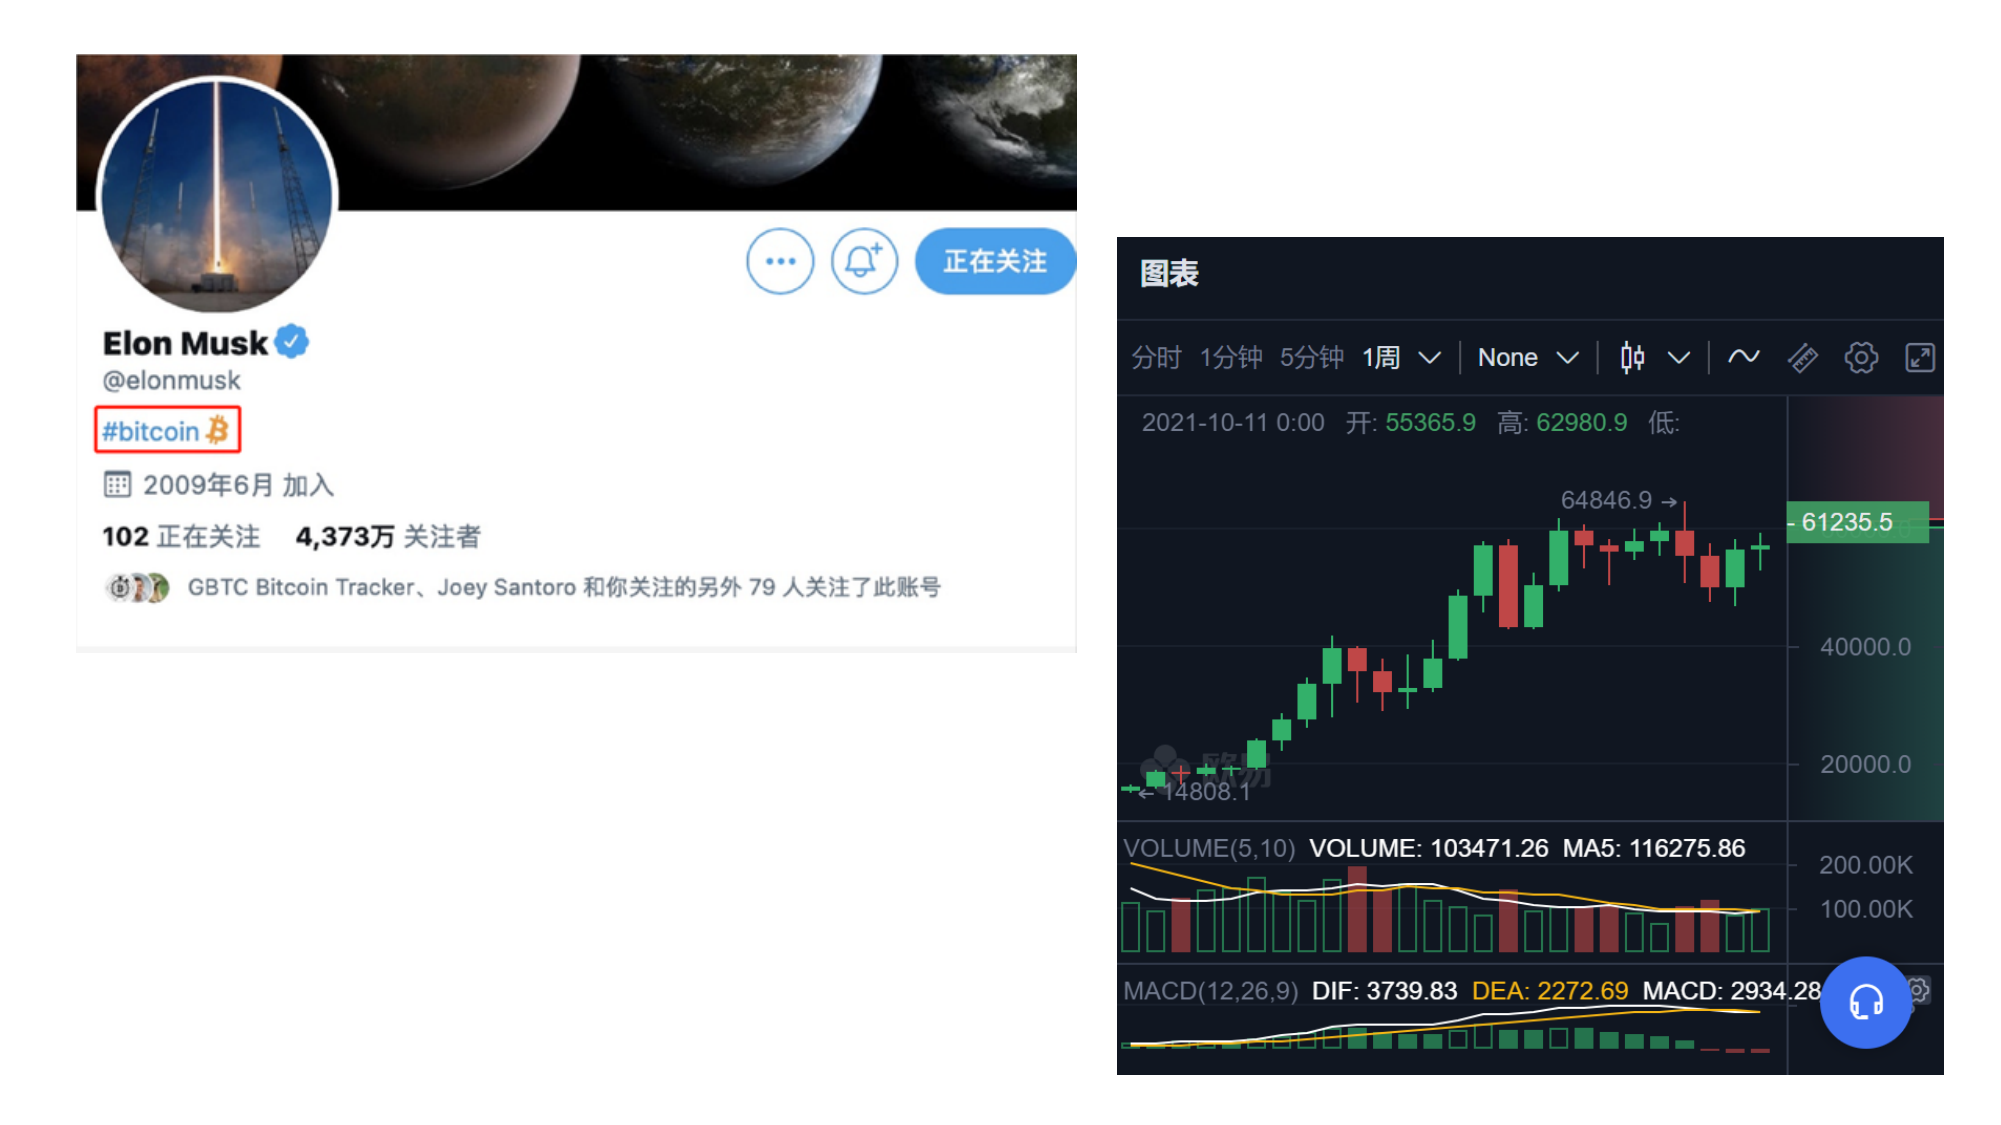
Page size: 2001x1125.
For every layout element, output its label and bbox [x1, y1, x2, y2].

picture [76, 54, 1077, 653]
picture [1117, 237, 1944, 1076]
